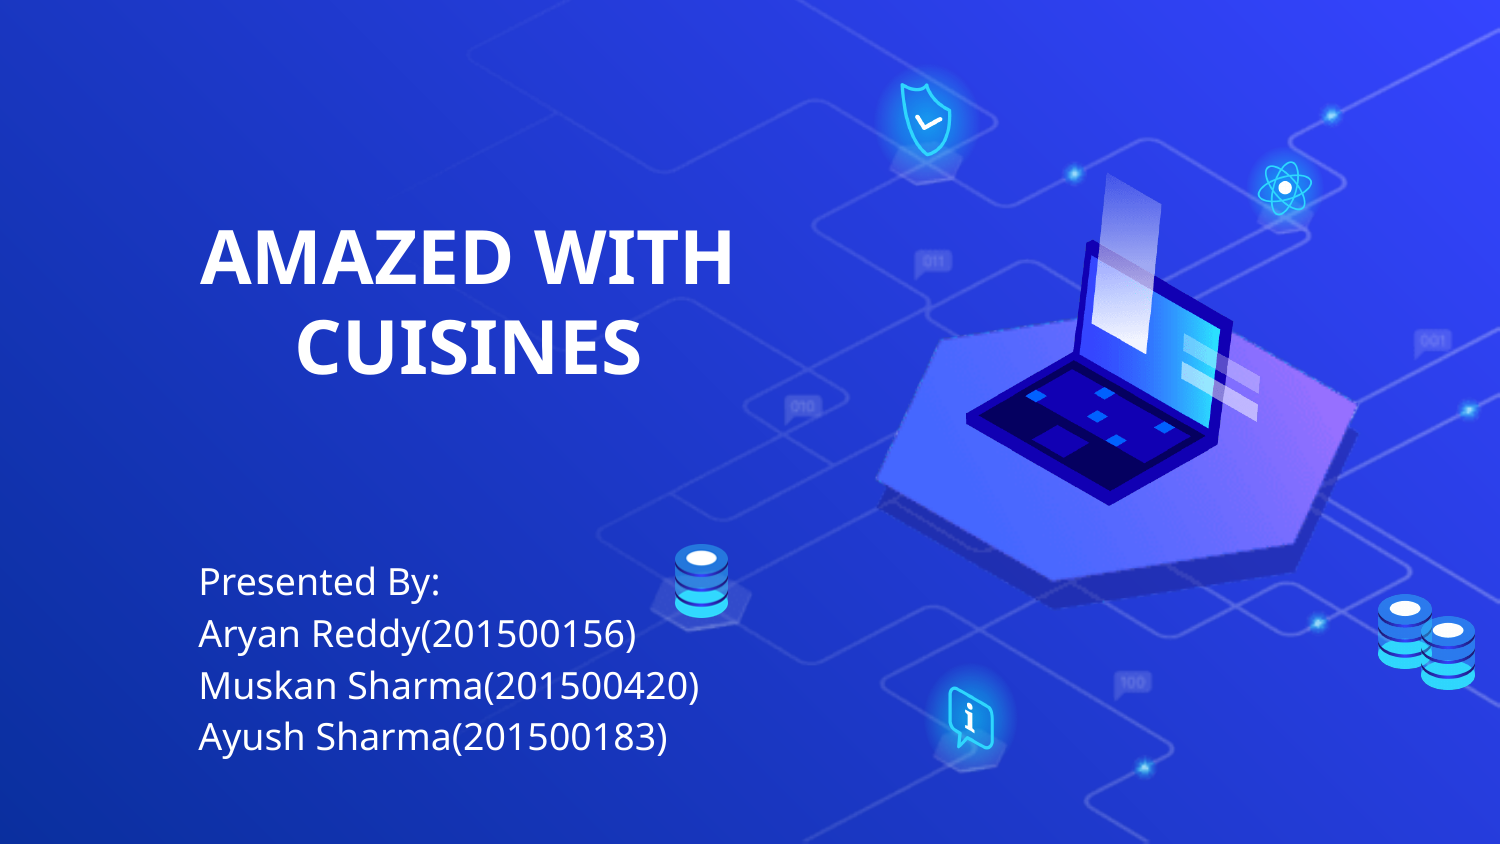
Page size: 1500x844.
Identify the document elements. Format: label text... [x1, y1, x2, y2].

subtitle Presented By: Aryan Reddy(201500156) Muskan Sharma(201500420) Ayush Sharma(201500183) [183, 387, 901, 844]
picture [675, 544, 729, 619]
picture [0, 0, 1500, 844]
title AMAZED WITH CUISINES [15, 194, 923, 405]
